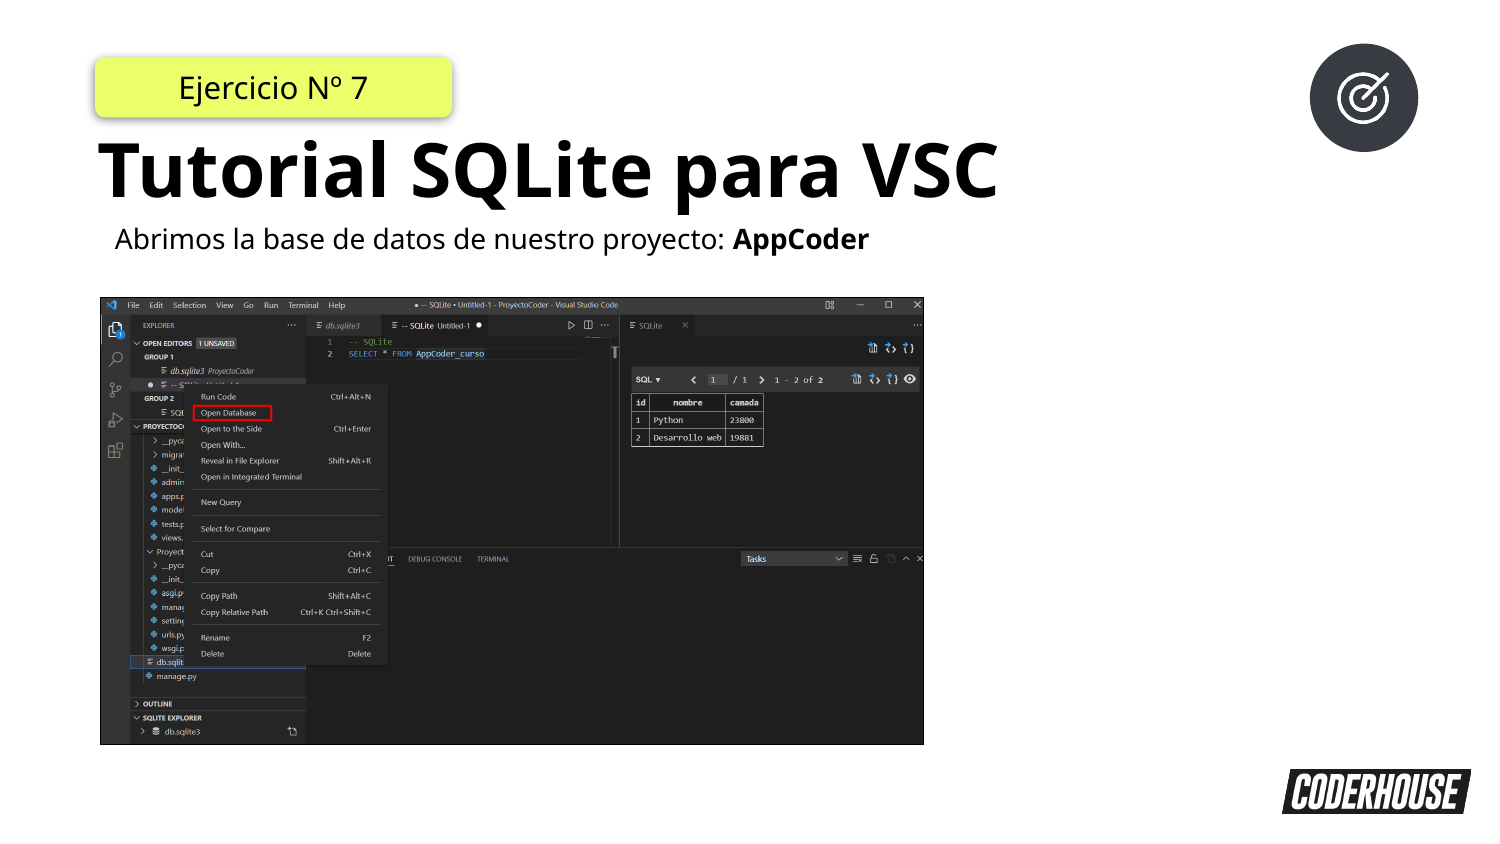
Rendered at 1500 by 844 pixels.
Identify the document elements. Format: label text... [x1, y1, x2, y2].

text_box Tutorial SQLite para VSC [82, 117, 1364, 229]
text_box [1309, 43, 1419, 153]
text_box Ejercicio Nº 7 [95, 57, 453, 117]
picture [1281, 769, 1471, 814]
text_box Abrimos la base de datos de nuestro proyecto: AppCoder [99, 229, 1256, 270]
picture [99, 297, 924, 745]
